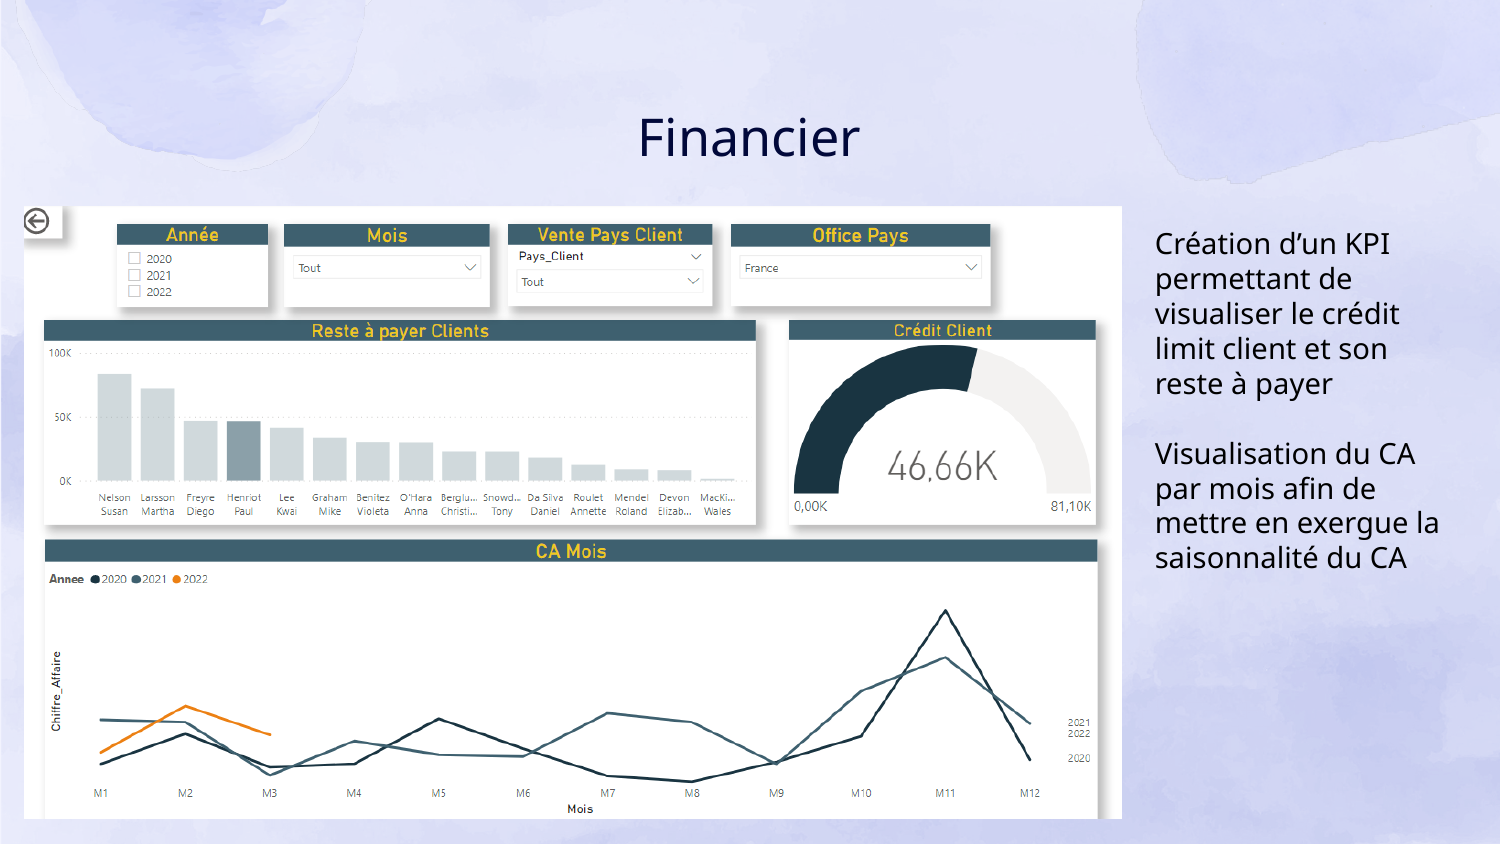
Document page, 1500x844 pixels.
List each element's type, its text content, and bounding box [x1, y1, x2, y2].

picture [24, 206, 1122, 819]
text_box Création d’un KPI permettant de visualiser le crédit limit client et son reste à payer Visualisation du CA par mois afin de mettre en exergue la saisonnalité du CA [1139, 210, 1469, 590]
title Financier [117, 87, 1383, 182]
